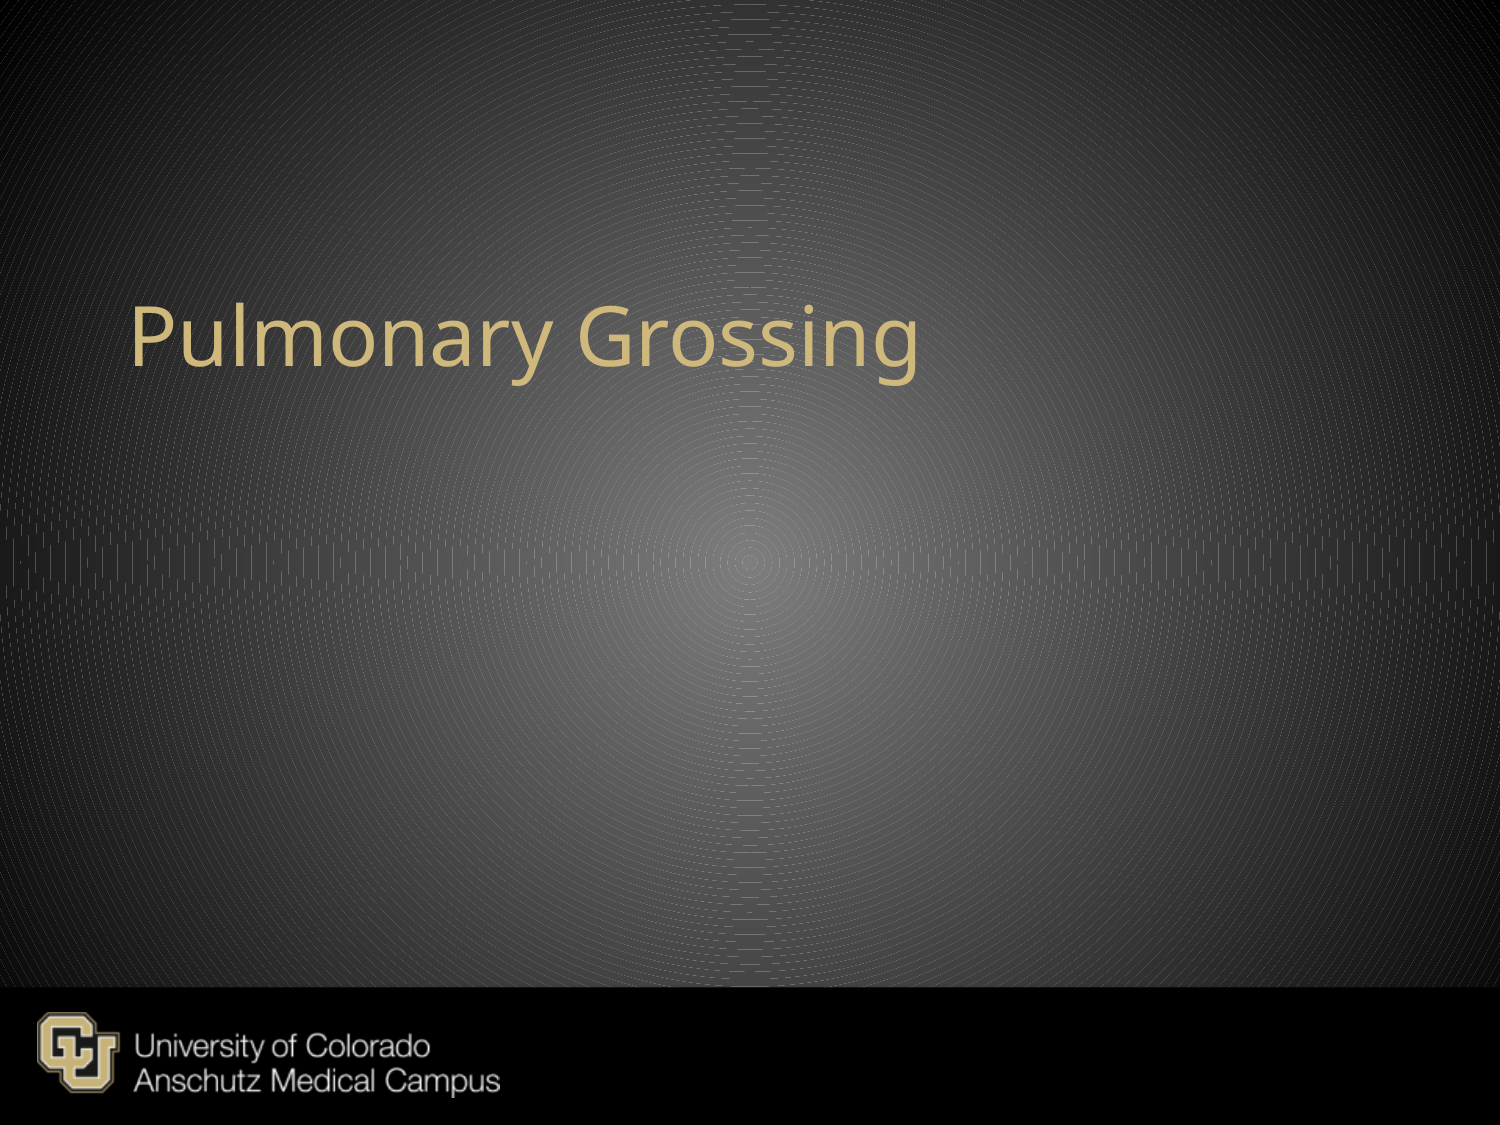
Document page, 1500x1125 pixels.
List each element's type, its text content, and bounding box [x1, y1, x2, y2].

title Pulmonary Grossing [112, 212, 1388, 454]
picture [37, 1012, 500, 1098]
